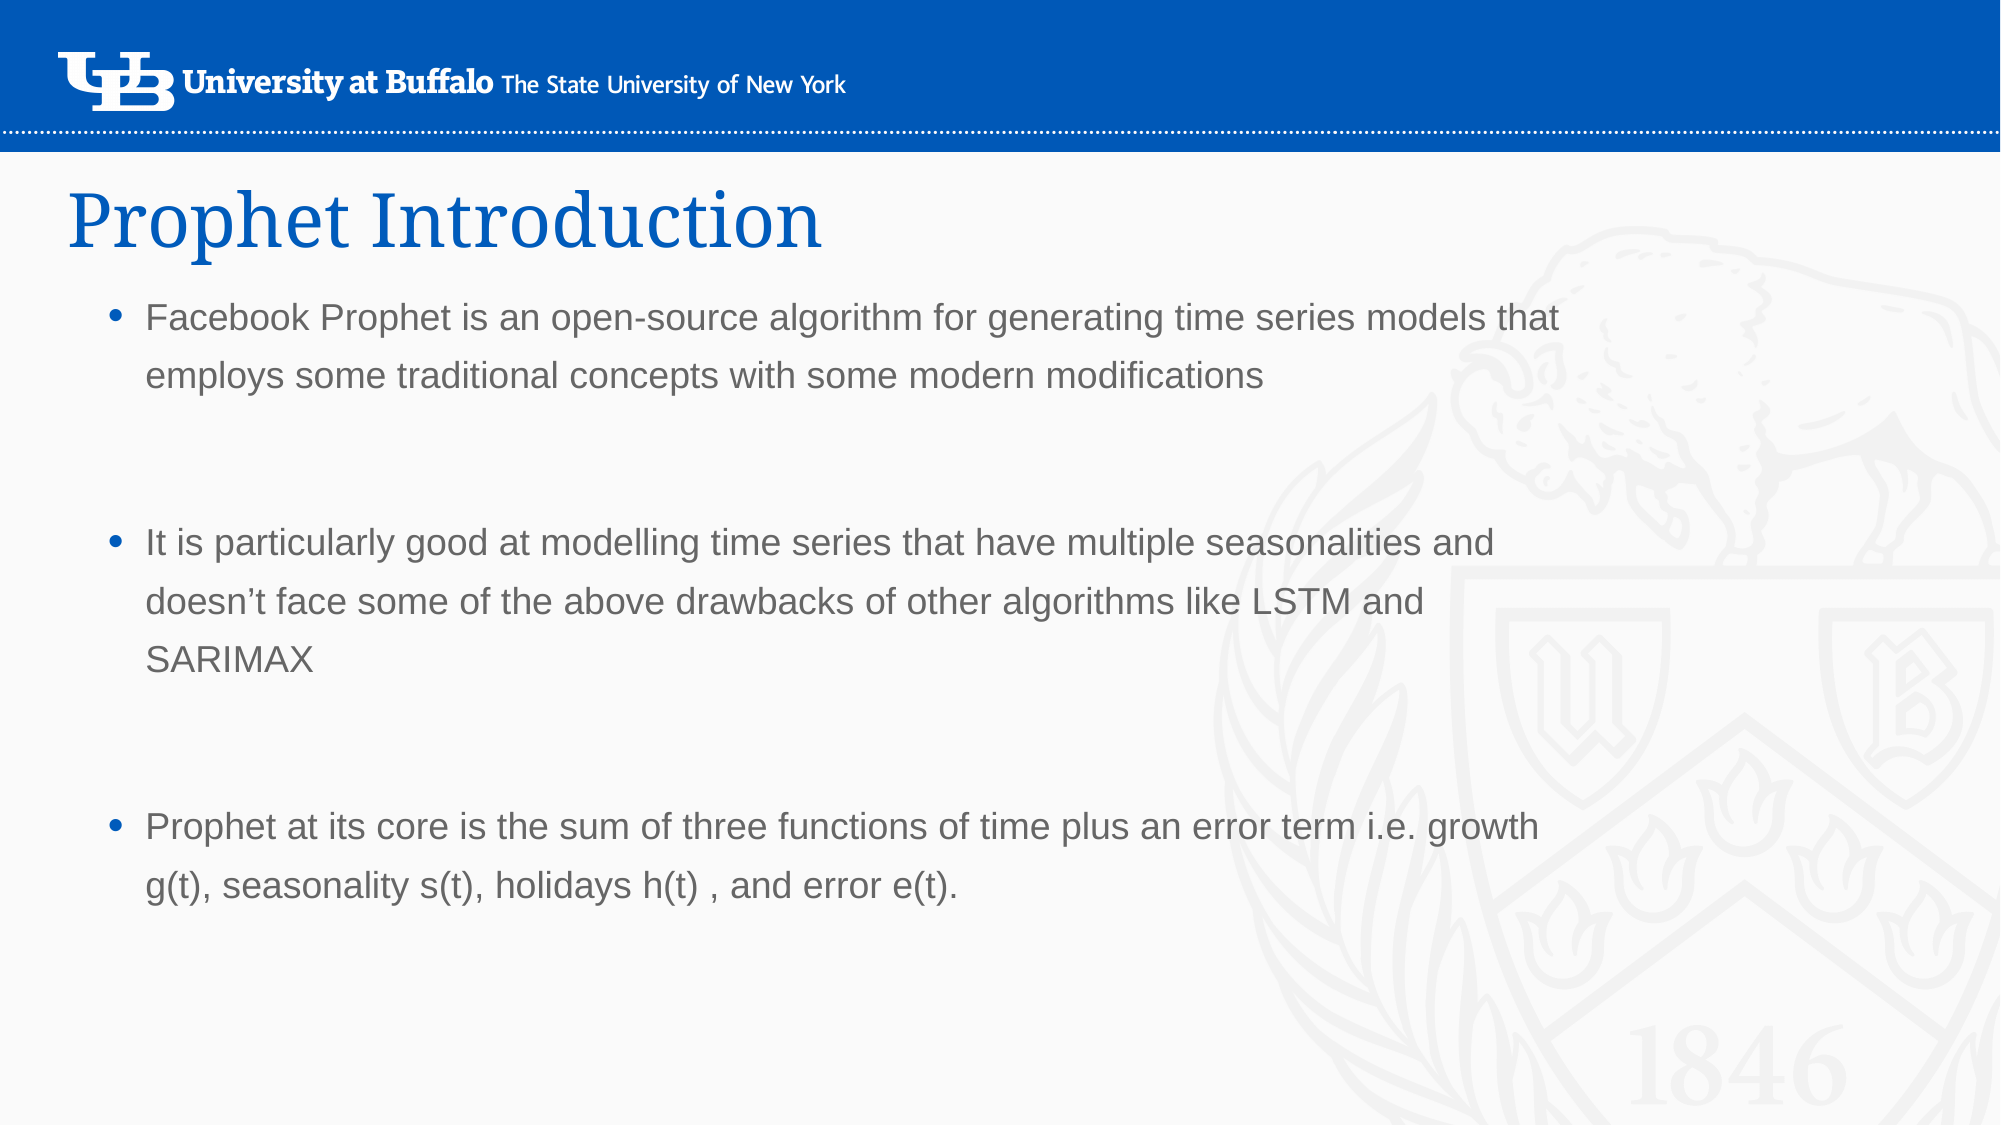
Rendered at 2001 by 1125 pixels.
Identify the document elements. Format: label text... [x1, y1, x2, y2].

title Prophet Introduction [52, 174, 875, 272]
list Facebook Prophet is an open-source algorithm for generating time series models that employs some traditional concepts with some modern modifications It is particularly good at modelling time series that have multiple seasonalities and doesn’t face some of the above drawbacks of other algorithms like LSTM and SARIMAX Prophet at its core is the sum of three functions of time plus an error term i.e. growth g(t), seasonality s(t), holidays h(t) , and error e(t). [93, 271, 1599, 1010]
picture [0, 0, 2001, 1125]
